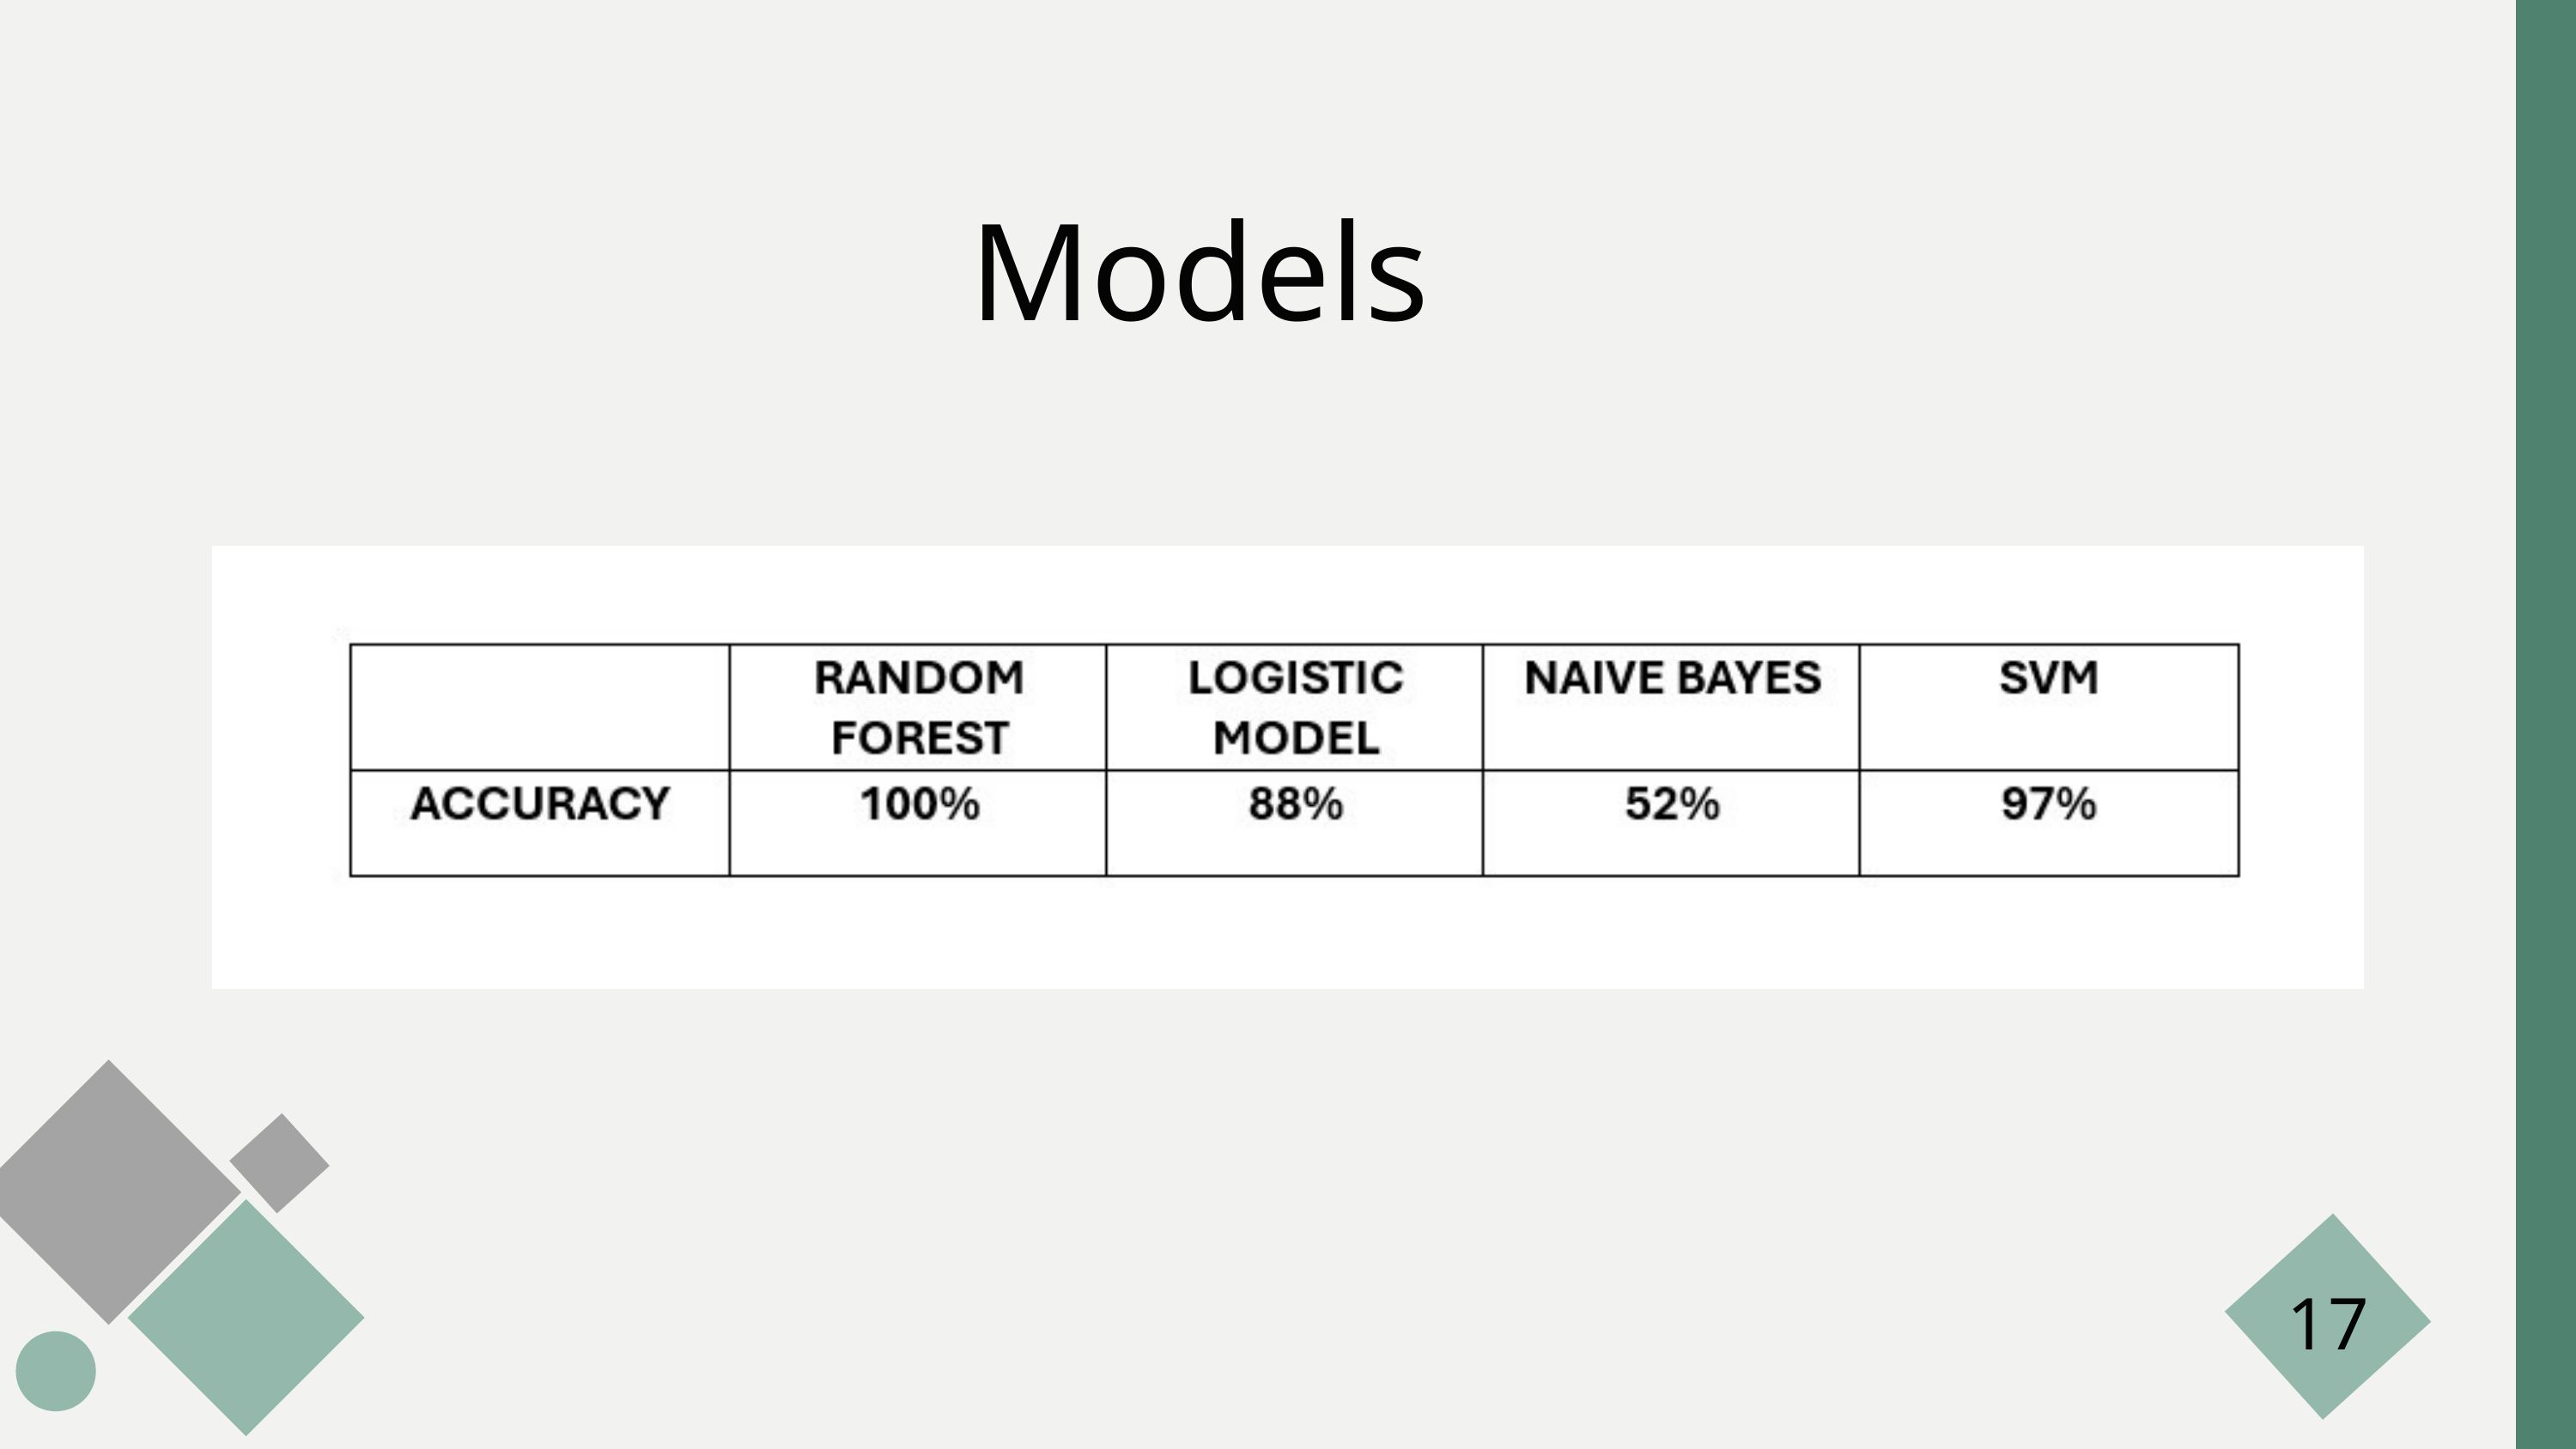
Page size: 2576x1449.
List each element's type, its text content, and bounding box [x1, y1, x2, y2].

text_box [127, 1199, 365, 1437]
text_box [2224, 1265, 2432, 1420]
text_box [2515, 0, 2576, 1449]
text_box 17 [2275, 1264, 2380, 1364]
text_box [0, 1059, 242, 1325]
text_box Models [969, 47, 2118, 349]
text_box [2277, 1213, 2379, 1264]
text_box [212, 546, 2364, 989]
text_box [15, 1331, 96, 1412]
text_box [229, 1113, 330, 1214]
